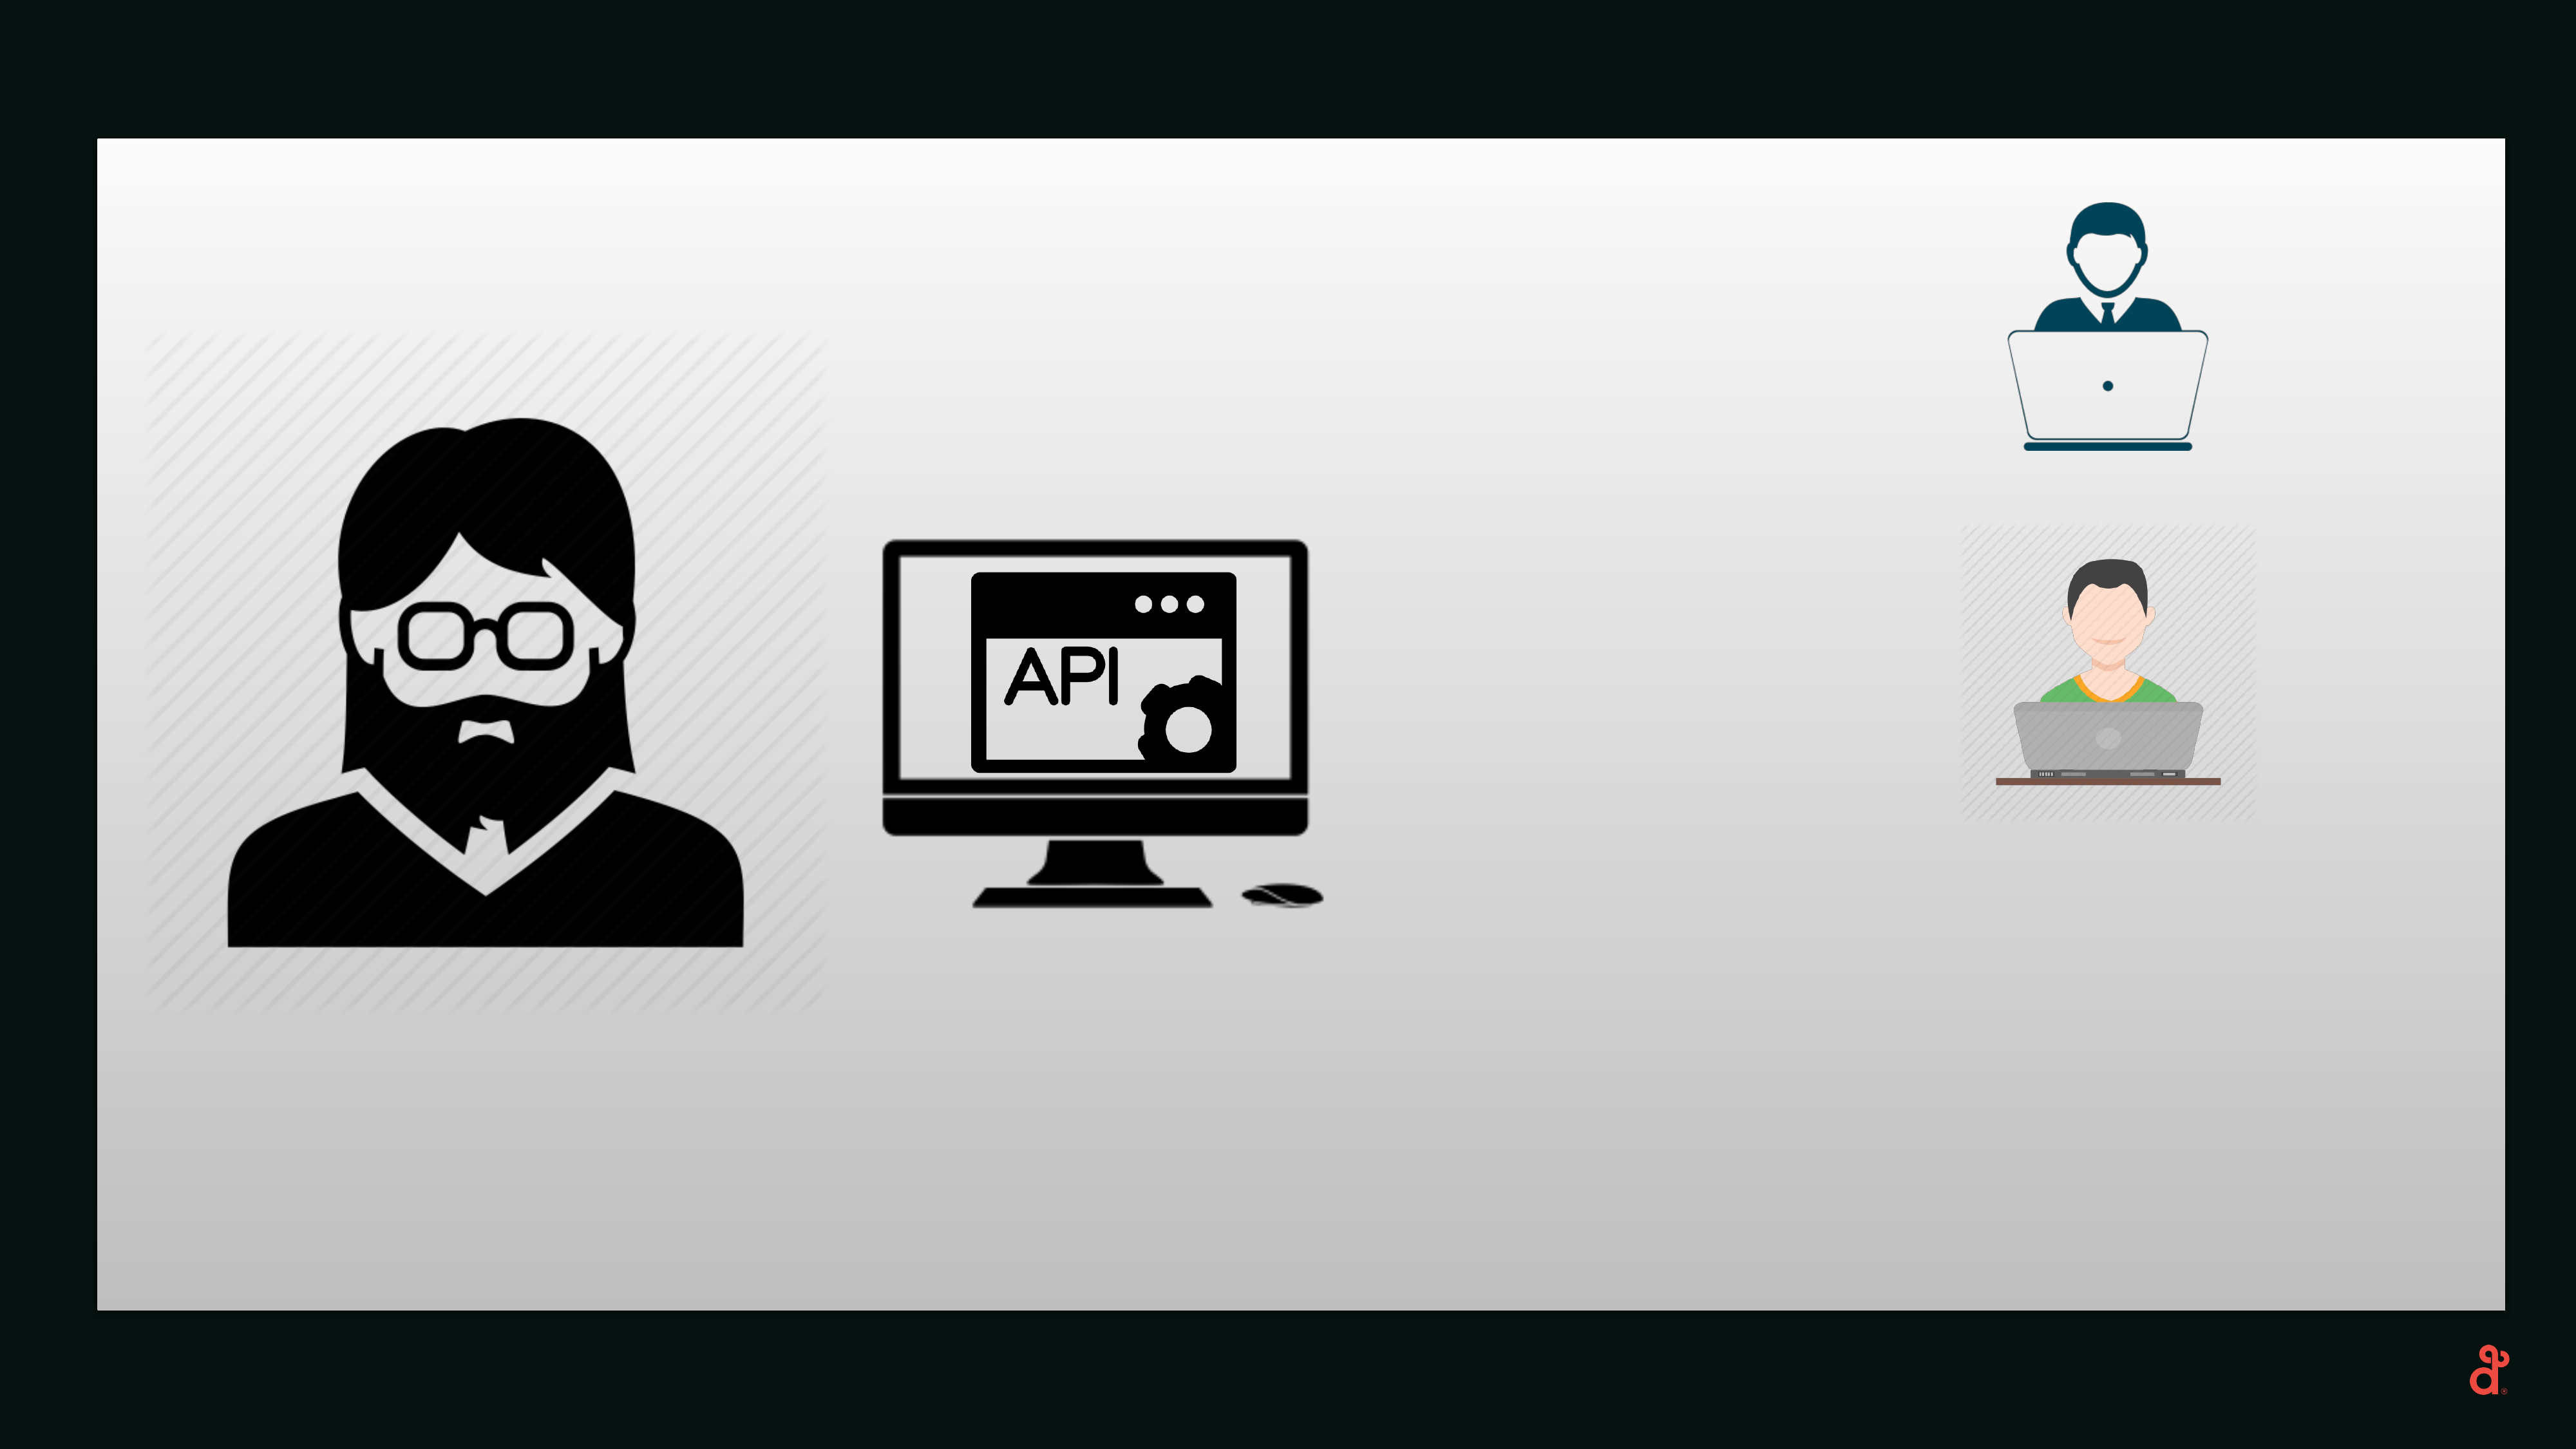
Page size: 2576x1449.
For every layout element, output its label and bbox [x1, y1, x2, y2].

picture [2007, 202, 2210, 451]
picture [1958, 522, 2259, 822]
picture [2470, 1345, 2510, 1395]
text_box [97, 138, 2505, 1311]
picture [142, 328, 830, 1016]
picture [879, 500, 1329, 949]
